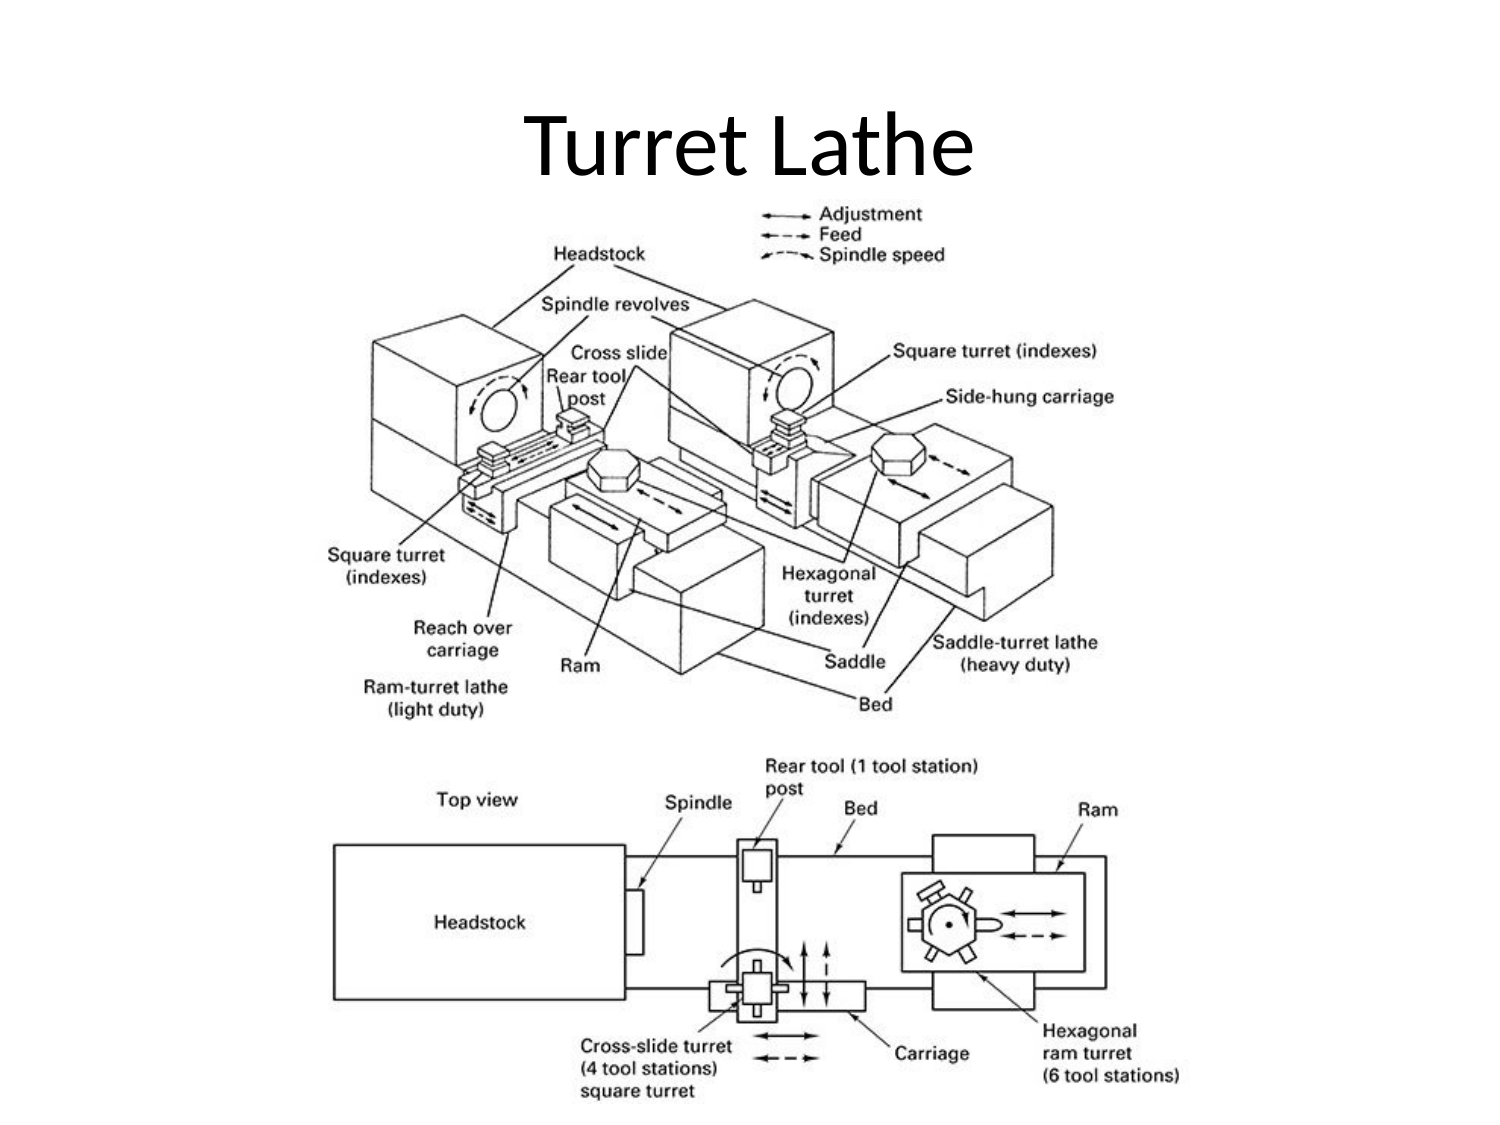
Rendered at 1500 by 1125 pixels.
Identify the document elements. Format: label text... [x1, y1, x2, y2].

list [268, 199, 1232, 1104]
title Turret Lathe [75, 45, 1425, 233]
